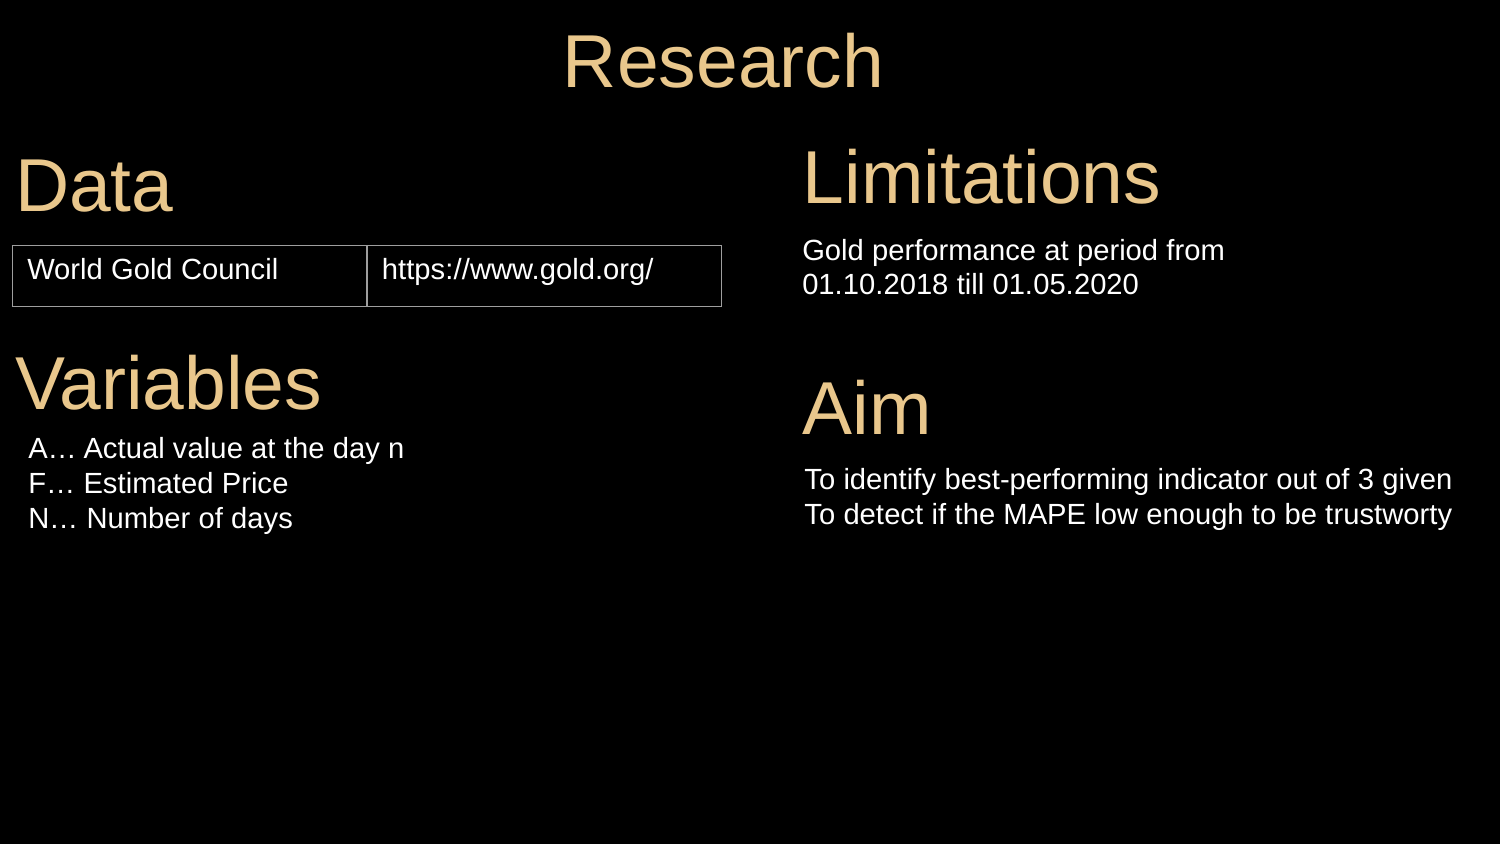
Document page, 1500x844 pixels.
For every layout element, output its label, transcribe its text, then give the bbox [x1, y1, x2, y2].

text_box To identify best-performing indicator out of 3 given To detect if the MAPE low enough to be trustworty [789, 452, 1469, 538]
text_box Gold performance at period from 01.10.2018 till 01.05.2020 [787, 223, 1361, 309]
text_box A… Actual value at the day n F… Estimated Price N… Number of days [13, 421, 421, 577]
table_header World Gold Council [13, 246, 366, 306]
text_box Limitations [787, 128, 1458, 216]
text_box Research [547, 12, 1218, 100]
text_box Data [0, 136, 670, 224]
text_box Aim [787, 359, 1458, 447]
table_header https://www.gold.org/ [368, 246, 721, 306]
text_box Variables [0, 334, 670, 422]
